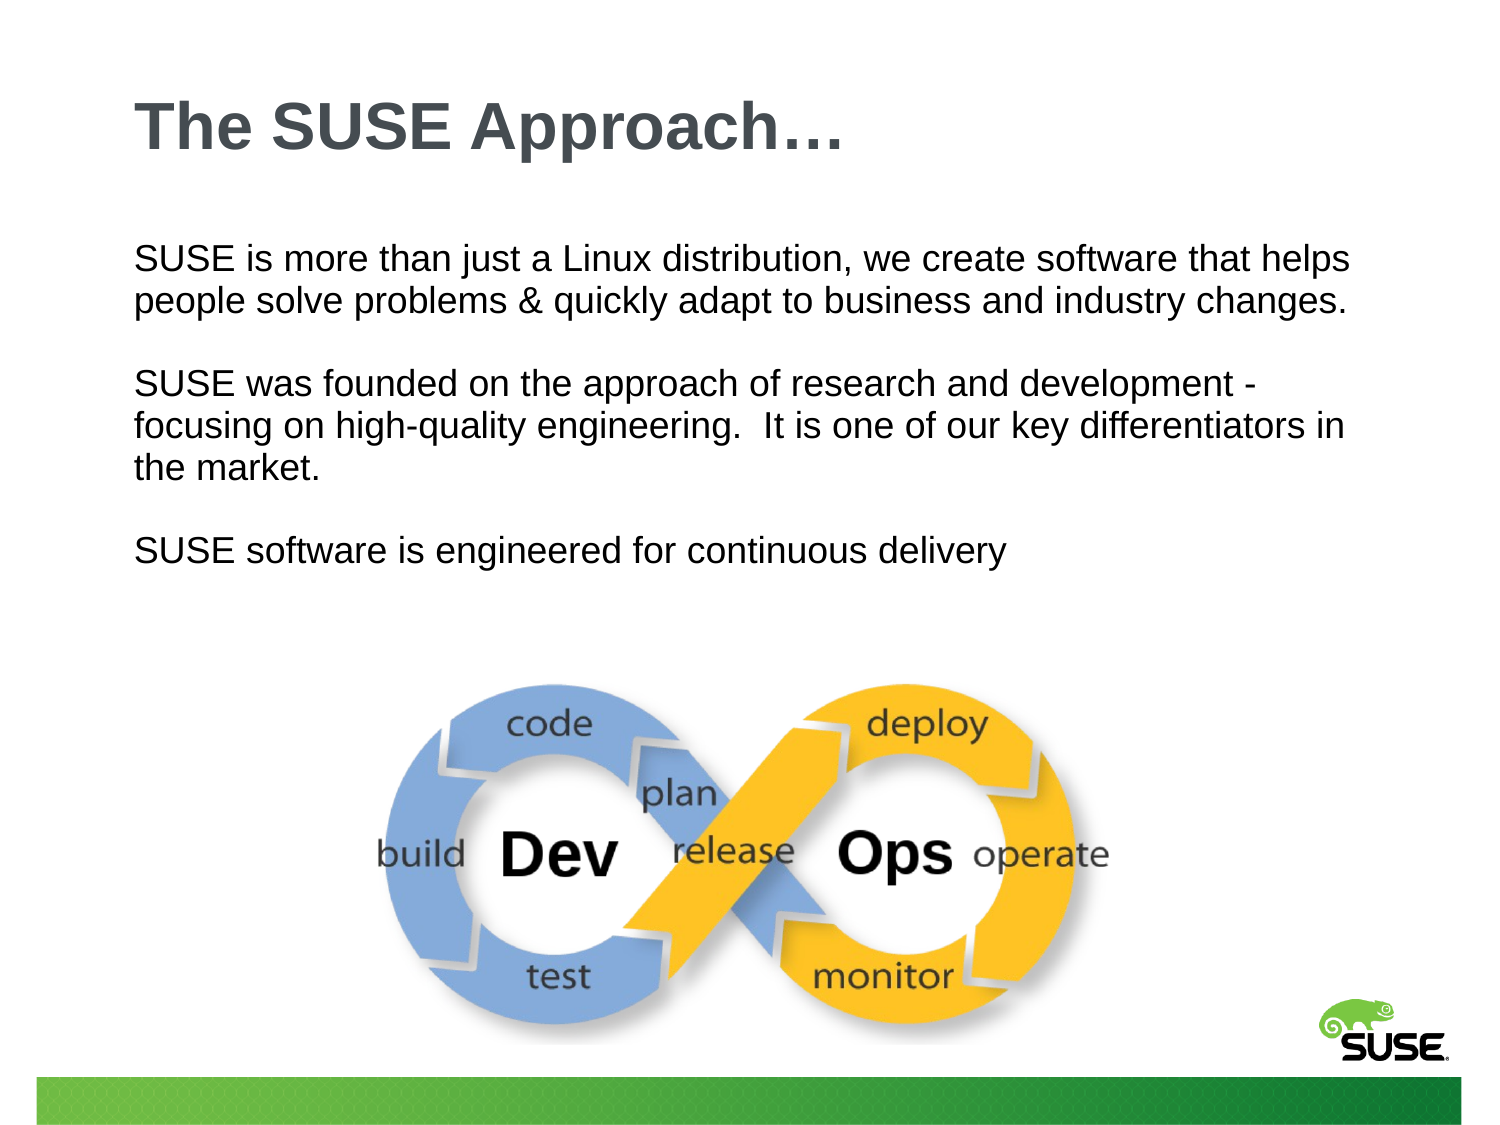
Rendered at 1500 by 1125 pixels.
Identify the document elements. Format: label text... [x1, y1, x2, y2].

text_box SUSE is more than just a Linux distribution, we create software that helps people solve problems & quickly adapt to business and industry changes. SUSE was founded on the approach of research and development - focusing on high-quality engineering. It is one of our key differentiators in the market. SUSE software is engineered for continuous delivery [133, 237, 1371, 1040]
picture [1319, 999, 1449, 1061]
text_box The SUSE Approach… [134, 29, 1371, 217]
picture [36, 1077, 1462, 1125]
picture [371, 674, 1118, 1047]
